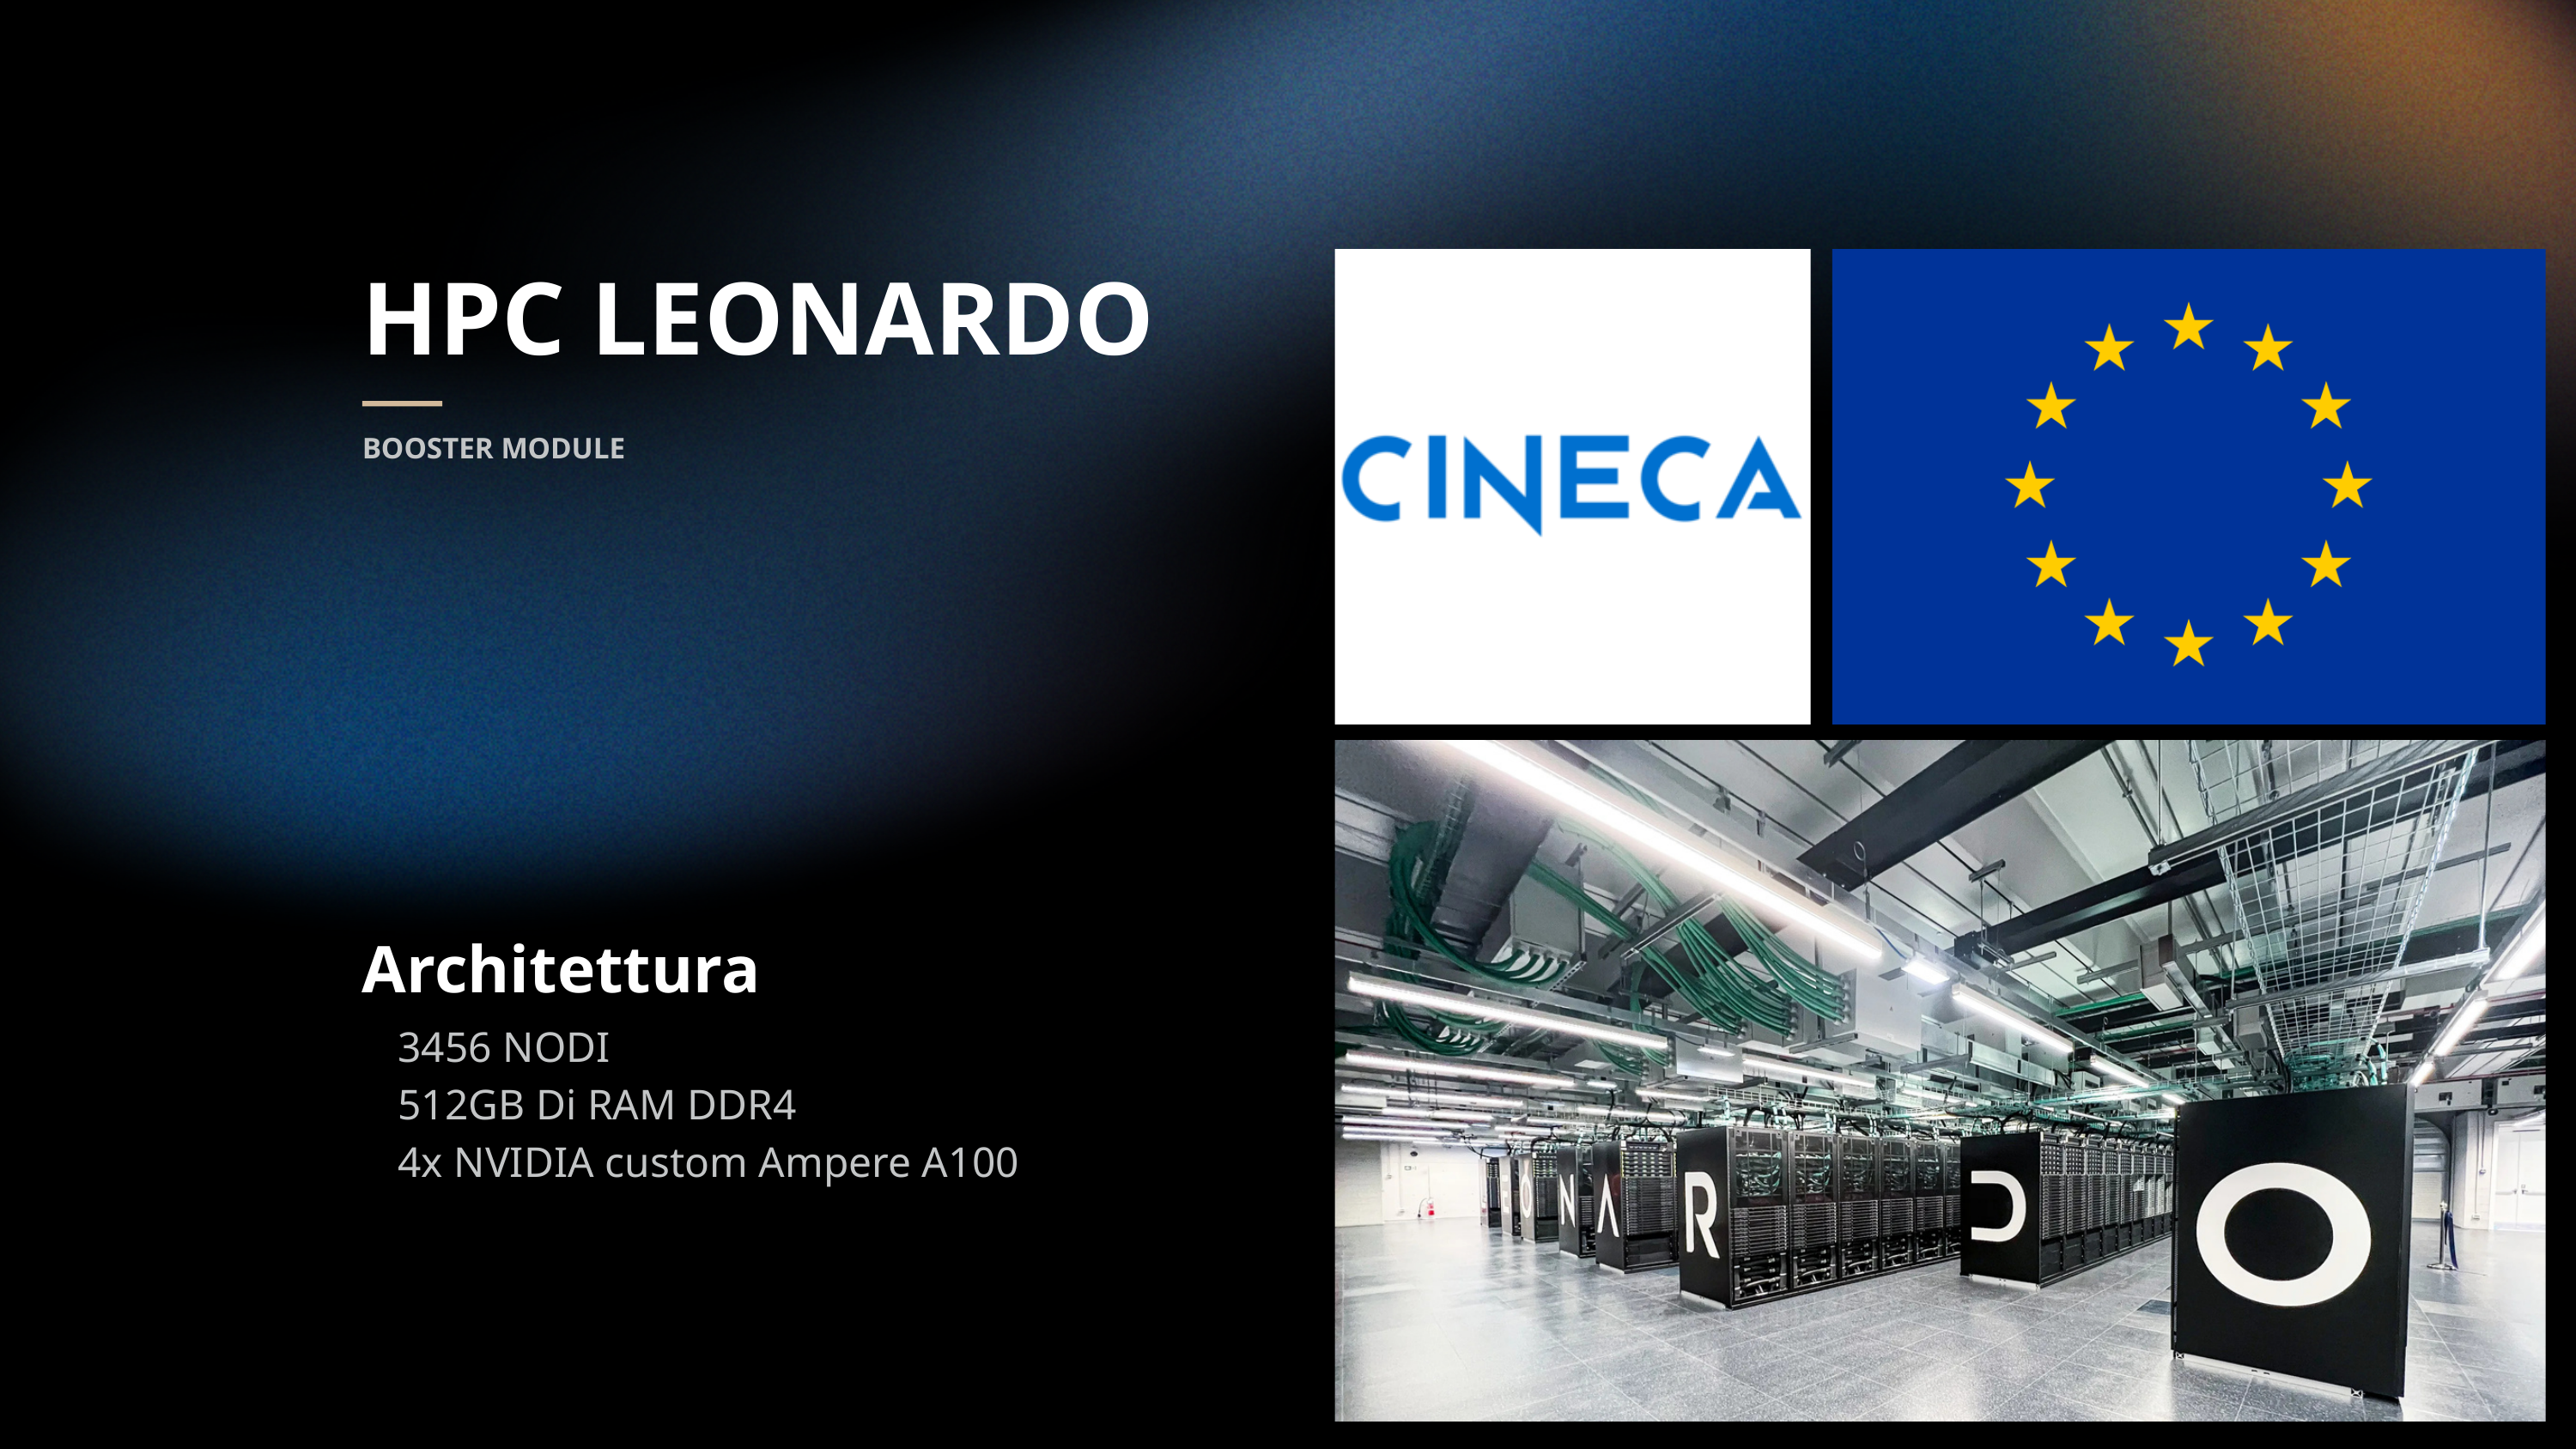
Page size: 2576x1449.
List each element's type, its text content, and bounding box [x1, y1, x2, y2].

text_box HPC LEONARDO [361, 275, 1194, 376]
text_box [1334, 740, 2546, 1422]
text_box [1334, 249, 1811, 725]
text_box [0, 0, 2576, 953]
text_box 3456 NODI 512GB Di RAM DDR4 4x NVIDIA custom Ampere A100 [398, 1012, 1088, 1185]
text_box Architettura [361, 915, 917, 1006]
text_box [1832, 249, 2546, 724]
text_box BOOSTER MODULE [361, 424, 917, 464]
